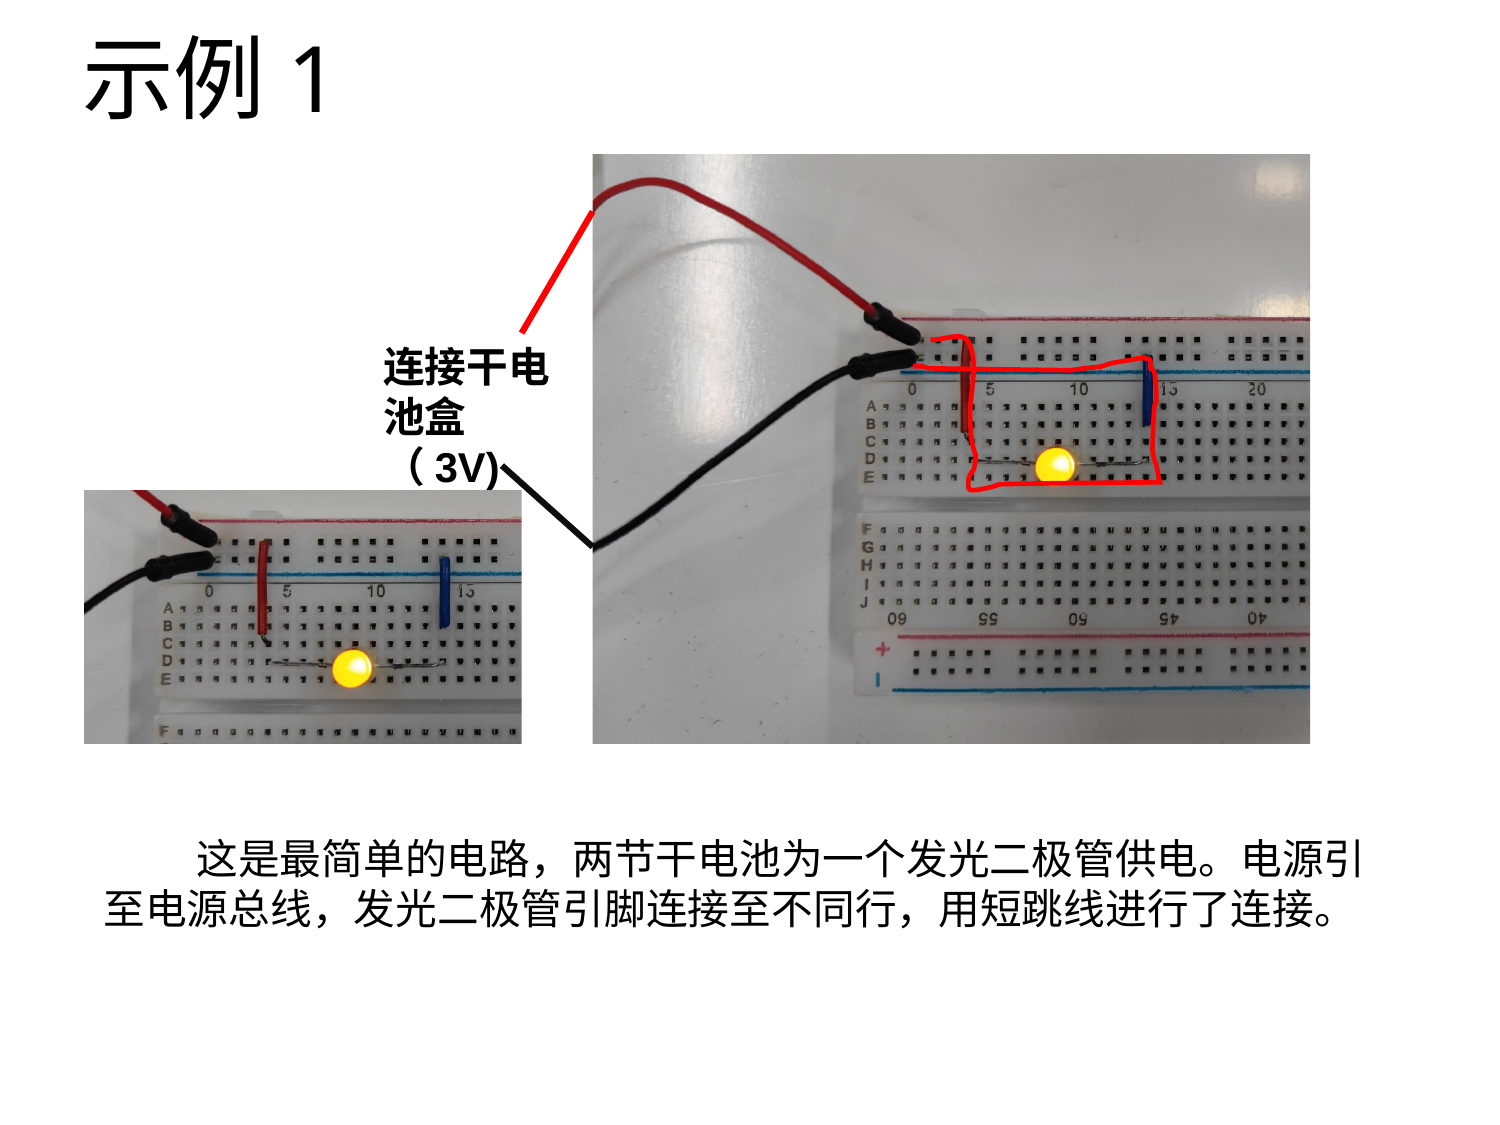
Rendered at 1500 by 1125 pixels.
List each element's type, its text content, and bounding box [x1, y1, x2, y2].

picture [83, 490, 522, 744]
text_box 这是最简单的电路，两节干电池为一个发光二极管供电。电源引至电源总线，发光二极管引脚连接至不同行，用短跳线进行了连接。 [88, 825, 1402, 941]
title 示例1 [67, 0, 1361, 192]
text_box 连接干电池盒（3V) [368, 333, 574, 490]
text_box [521, 211, 593, 334]
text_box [501, 465, 593, 547]
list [592, 154, 1311, 744]
